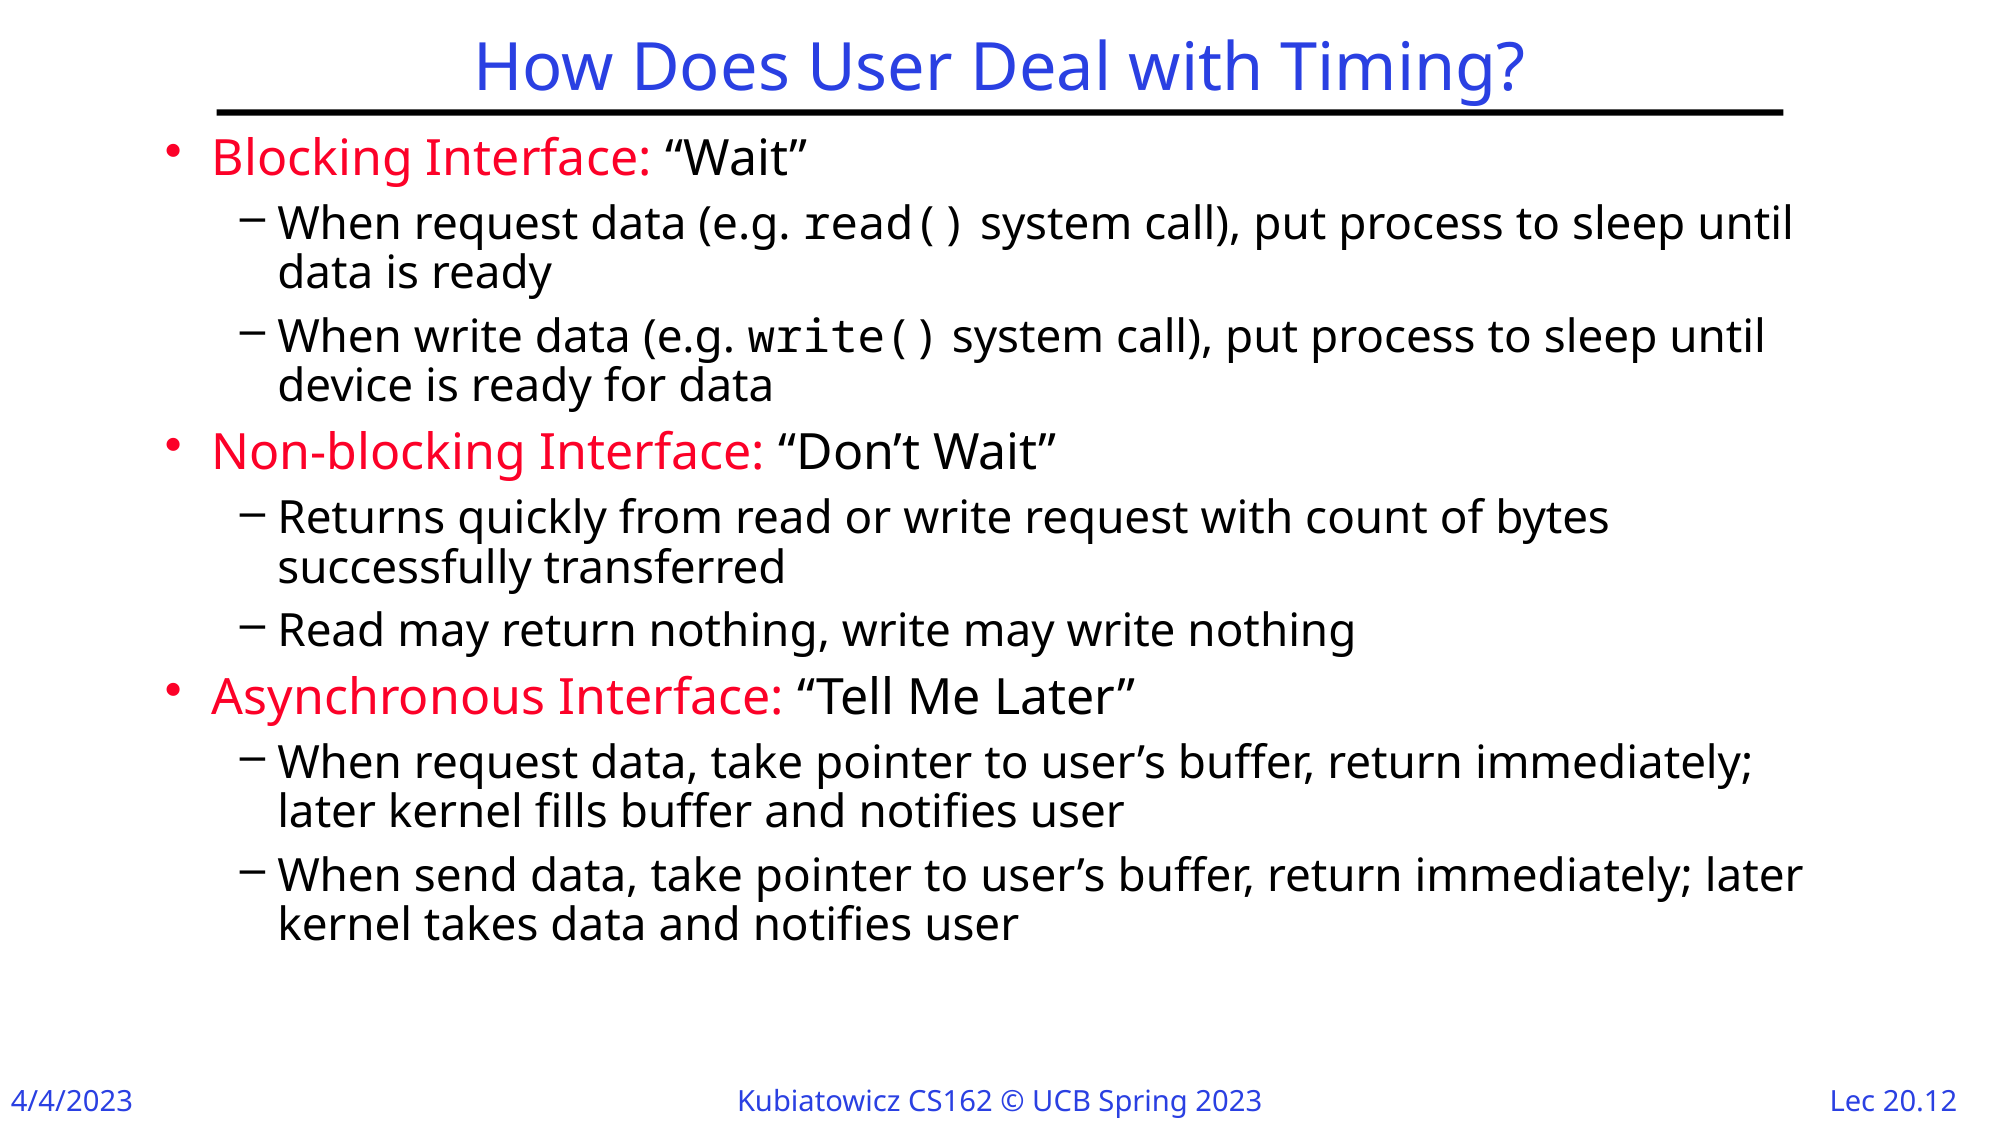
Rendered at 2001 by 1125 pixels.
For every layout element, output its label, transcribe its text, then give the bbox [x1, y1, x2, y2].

list Blocking Interface: “Wait” When request data (e.g. read() system call), put process to sleep until data is ready When write data (e.g. write() system call), put process to sleep until device is ready for data Non-blocking Interface: “Don’t Wait” Returns quickly from read or write request with count of bytes successfully transferred Read may return nothing, write may write nothing Asynchronous Interface: “Tell Me Later” When request data, take pointer to user’s buffer, return immediately; later kernel fills buffer and notifies user When send data, take pointer to user’s buffer, return immediately; later kernel takes data and notifies user [150, 125, 1838, 1038]
title How Does User Deal with Timing? [350, 24, 1650, 113]
